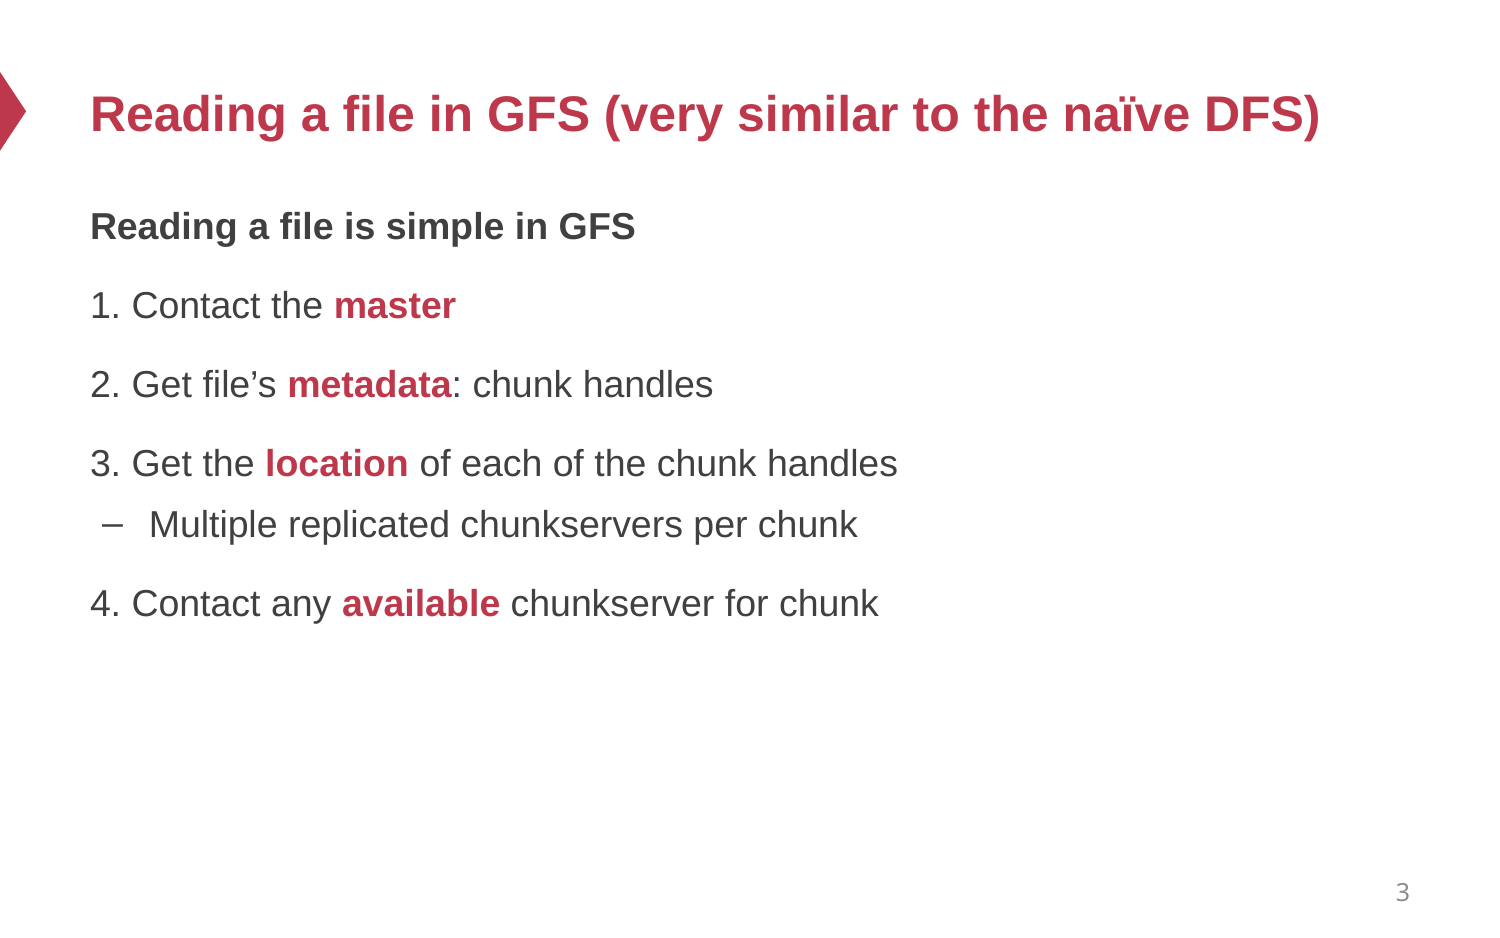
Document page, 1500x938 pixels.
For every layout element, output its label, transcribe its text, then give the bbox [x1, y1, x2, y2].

title Reading a file in GFS (very similar to the naïve DFS) [75, 37, 1425, 185]
slide_number 3 [1074, 868, 1425, 919]
list Reading a file is simple in GFS 1. Contact the master 2. Get file’s metadata: chunk handles 3. Get the location of each of the chunk handles Multiple replicated chunkservers per chunk 4. Contact any available chunkserver for chunk [75, 185, 1425, 804]
